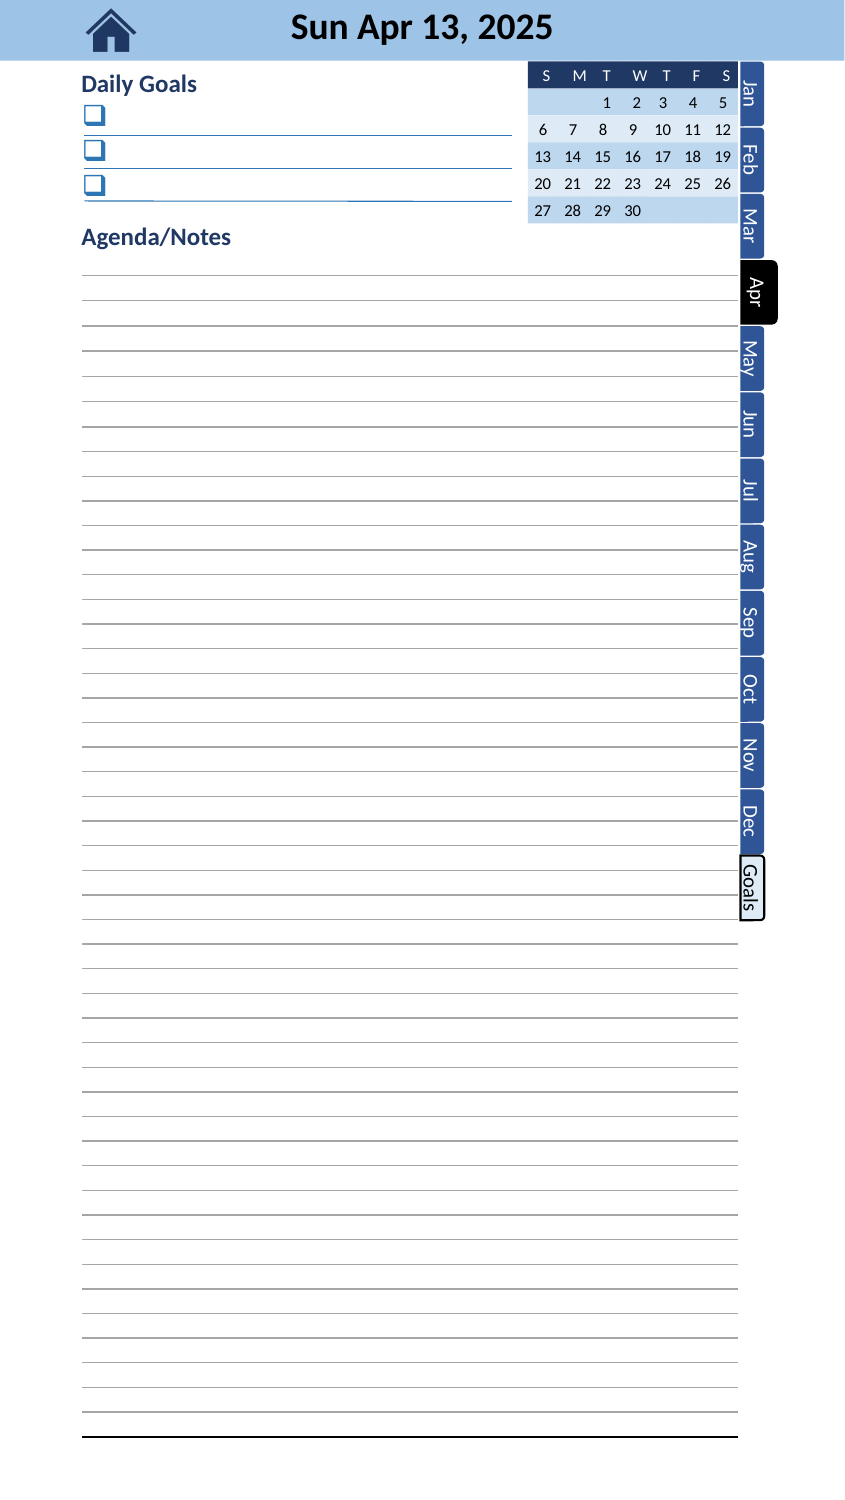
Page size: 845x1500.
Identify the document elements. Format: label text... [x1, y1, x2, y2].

list Sun Apr 13, 2025 [190, 0, 655, 61]
picture [82, 1, 140, 59]
